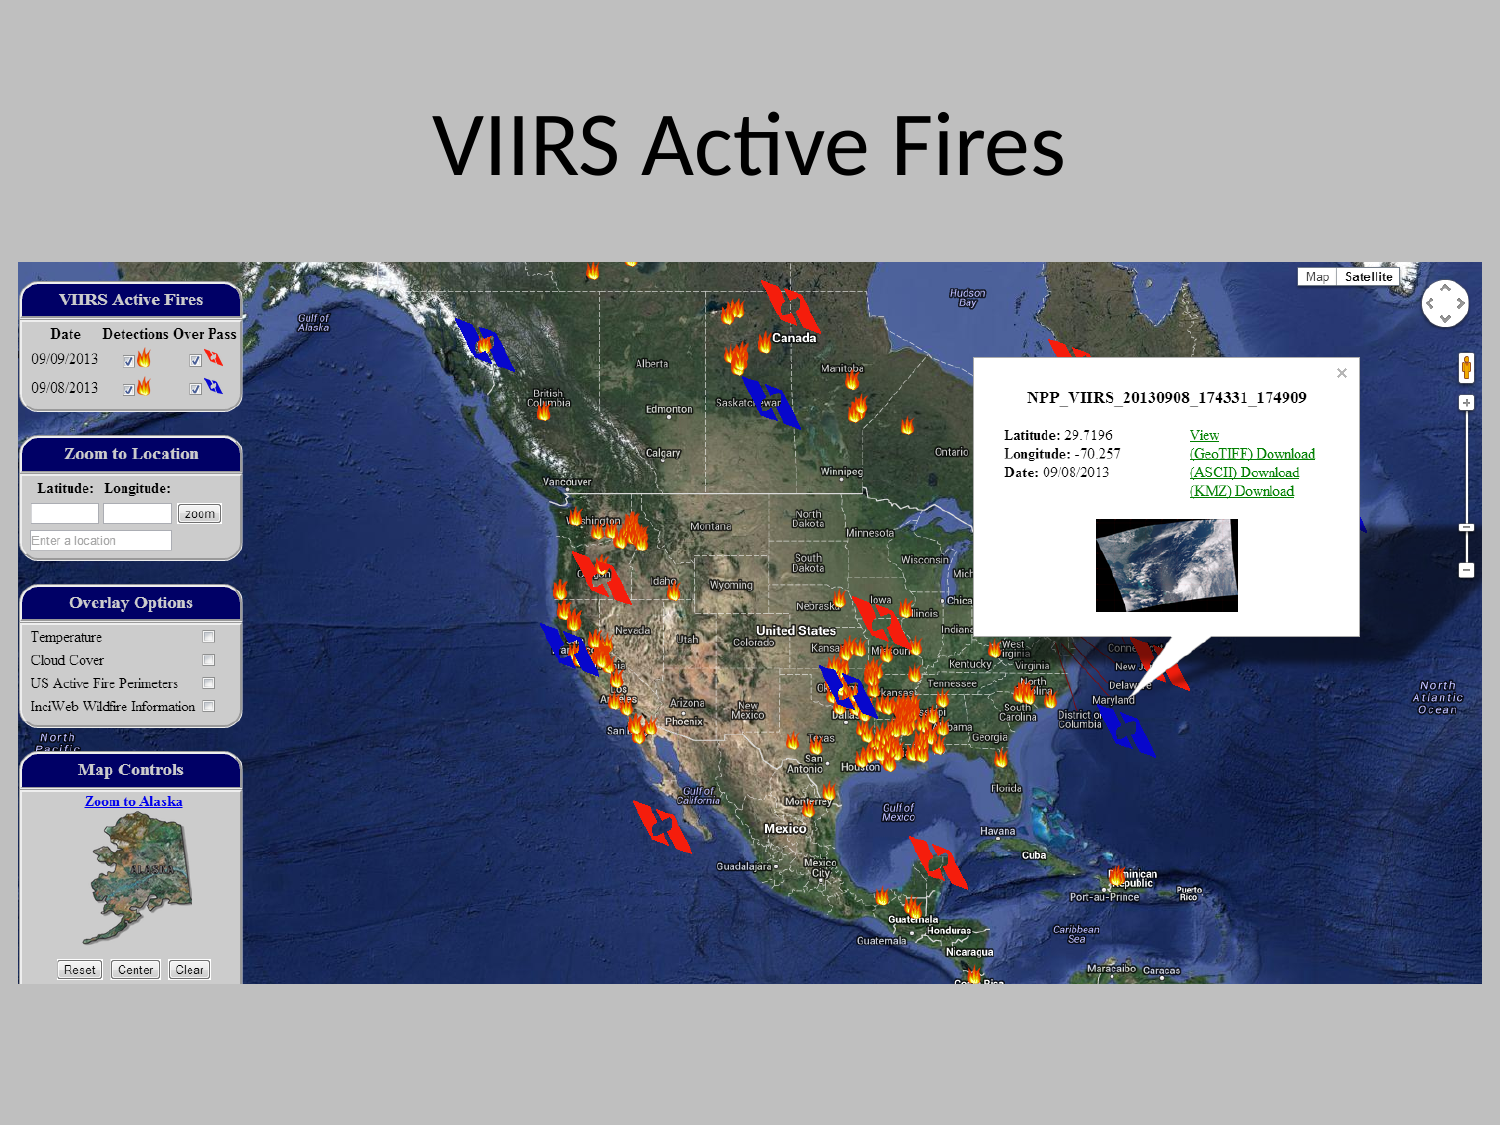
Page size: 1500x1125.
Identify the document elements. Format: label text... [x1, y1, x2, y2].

picture [18, 262, 1482, 985]
title VIIRS Active Fires [75, 45, 1425, 233]
